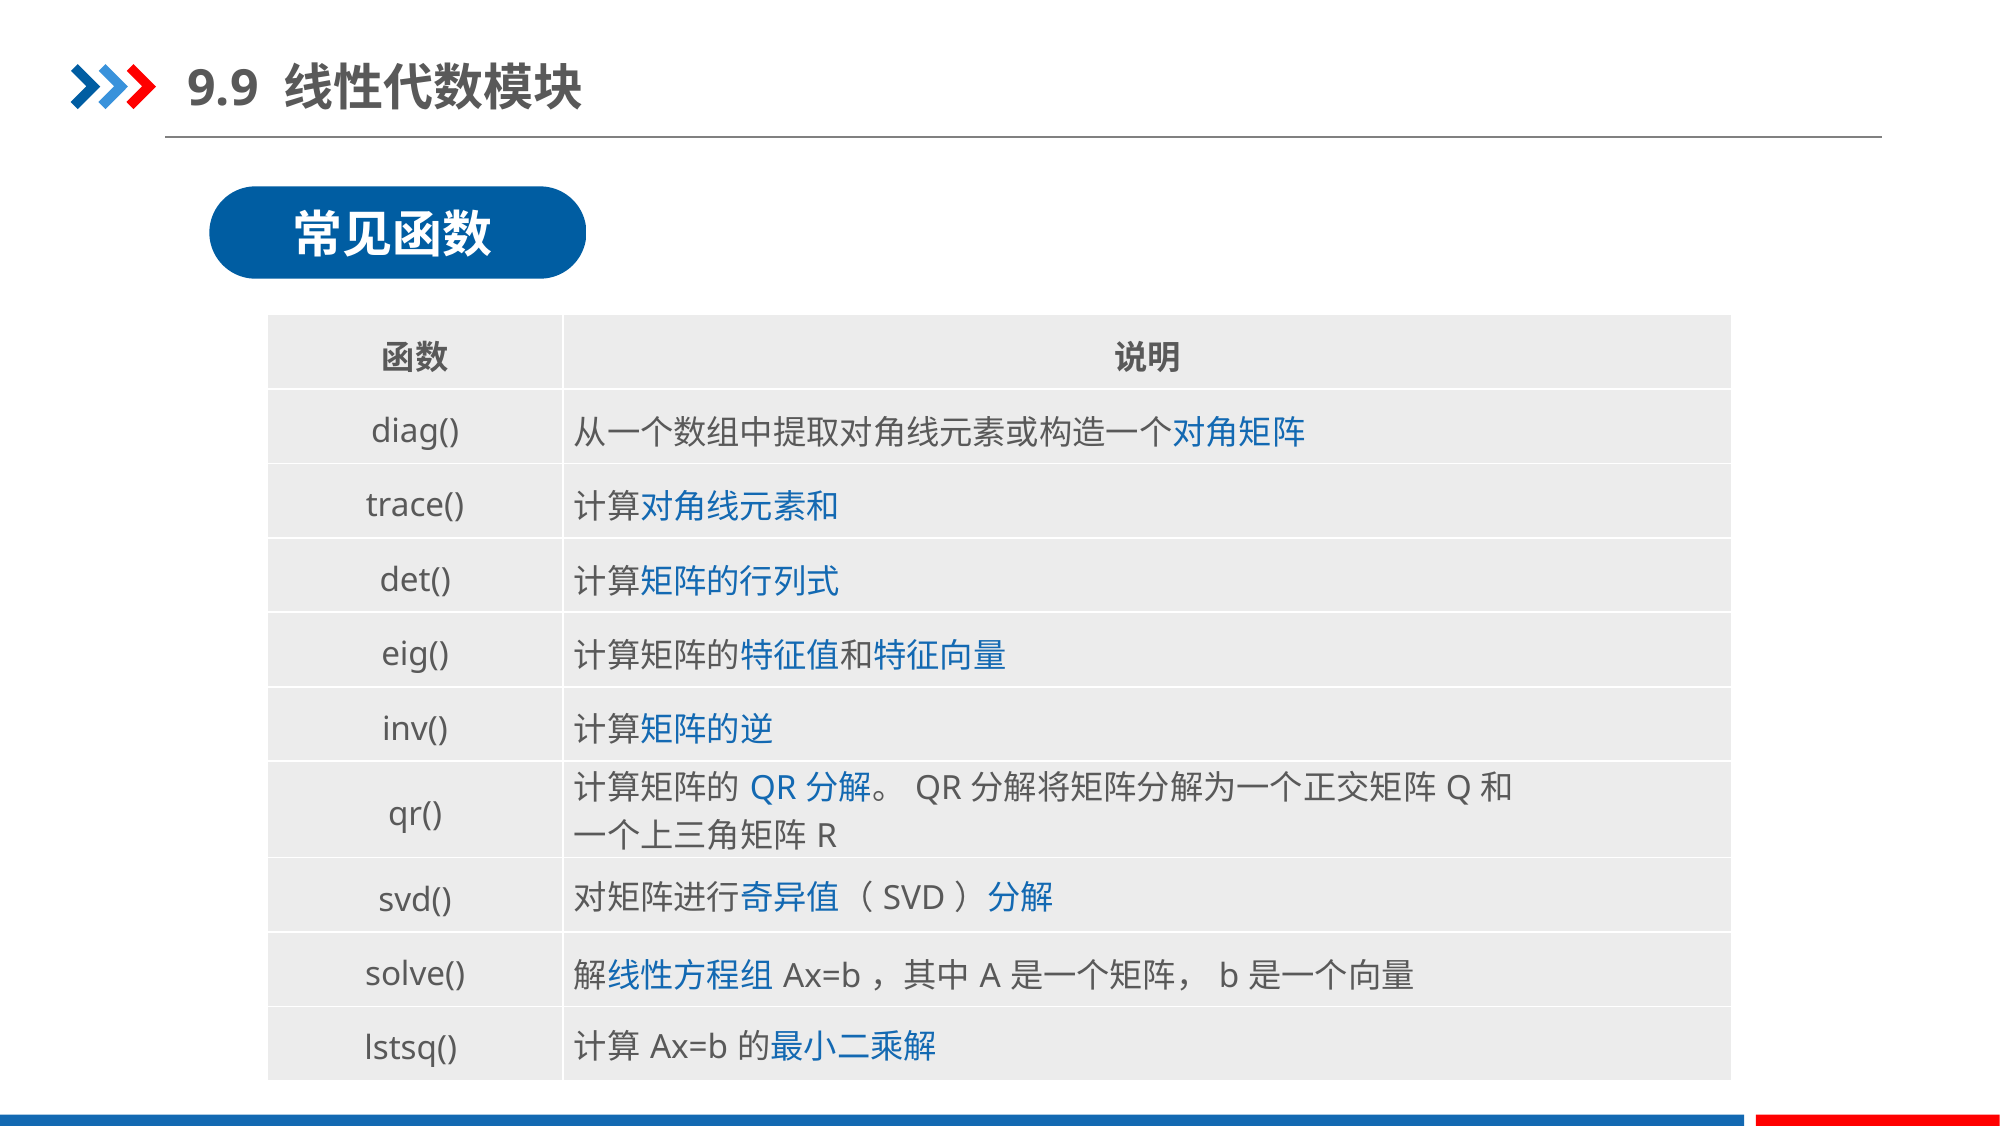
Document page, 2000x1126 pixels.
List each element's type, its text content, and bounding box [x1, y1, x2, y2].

table_cell det() [268, 539, 562, 611]
table_cell eig() [268, 613, 562, 686]
table_cell 计算矩阵的QR分解。QR分解将矩阵分解为一个正交矩阵Q和 一个上三角矩阵R [564, 762, 1731, 857]
table_cell trace() [268, 464, 562, 537]
text_box 常见函数 [207, 184, 589, 281]
table_cell 计算Ax=b的最小二乘解 [564, 1007, 1731, 1080]
table_cell 解线性方程组Ax=b，其中A是一个矩阵，b是一个向量 [564, 933, 1731, 1006]
table_cell 计算矩阵的逆 [564, 688, 1731, 760]
table_cell 计算矩阵的行列式 [564, 539, 1731, 611]
table_header 函数 [268, 315, 562, 388]
table_cell 对矩阵进行奇异值（SVD）分解 [564, 858, 1731, 931]
table_cell lstsq() [268, 1007, 562, 1080]
table_cell diag() [268, 390, 562, 463]
table_header 说明 [564, 315, 1731, 388]
text_box 9.9 线性代数模块 [187, 43, 1024, 127]
table_cell inv() [268, 688, 562, 760]
table_cell qr() [268, 762, 562, 857]
table_cell 从一个数组中提取对角线元素或构造一个对角矩阵 [564, 390, 1731, 463]
table_cell 计算对角线元素和 [564, 464, 1731, 537]
table_cell svd() [268, 858, 562, 931]
table_cell solve() [268, 933, 562, 1006]
table_cell 计算矩阵的特征值和特征向量 [564, 613, 1731, 686]
